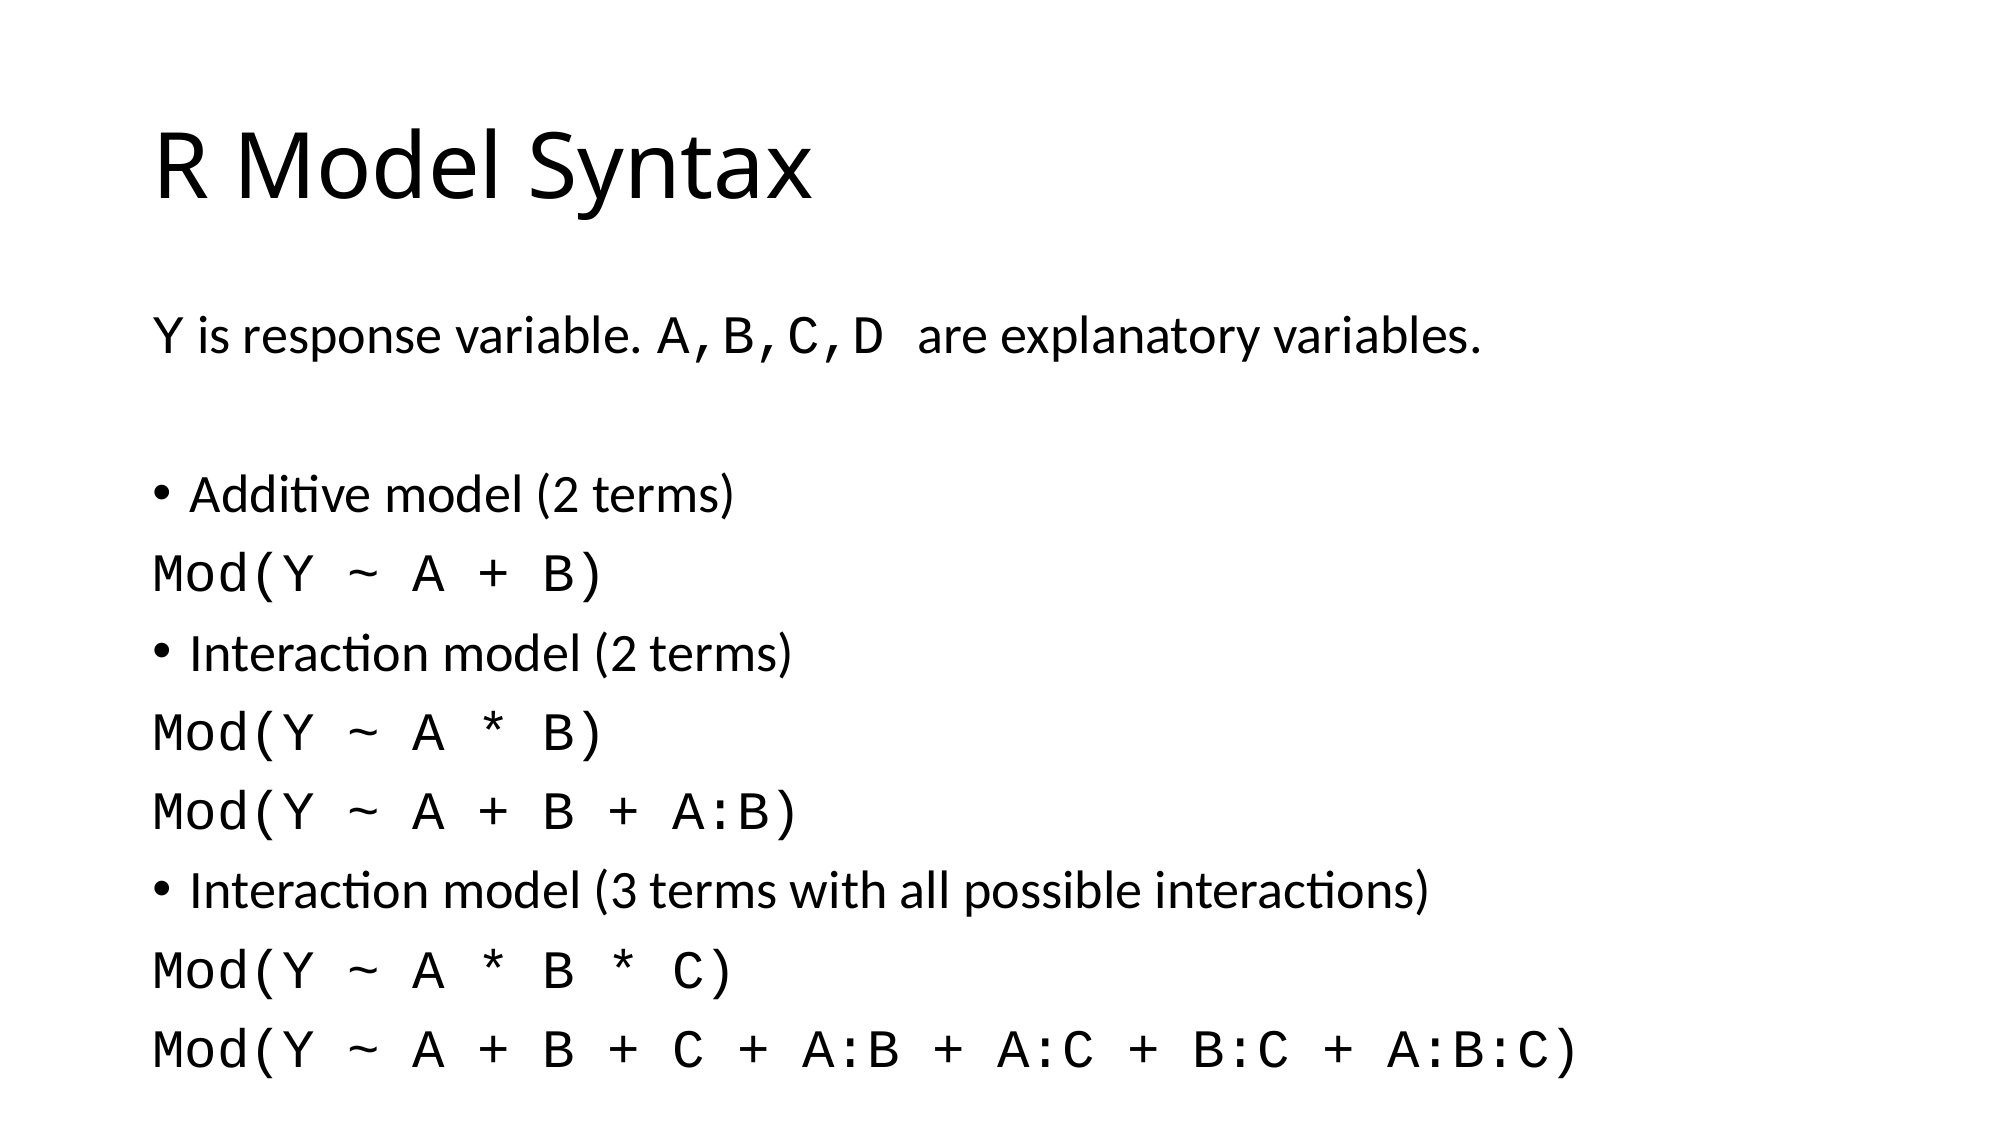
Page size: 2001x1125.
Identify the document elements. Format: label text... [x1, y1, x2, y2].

list Y is response variable. A,B,C,D are explanatory variables. Additive model (2 terms) Mod(Y ~ A + B) Interaction model (2 terms) Mod(Y ~ A * B) Mod(Y ~ A + B + A:B) Interaction model (3 terms with all possible interactions) Mod(Y ~ A * B * C) Mod(Y ~ A + B + C + A:B + A:C + B:C + A:B:C) [137, 299, 1863, 1014]
title R Model Syntax [137, 59, 1863, 278]
